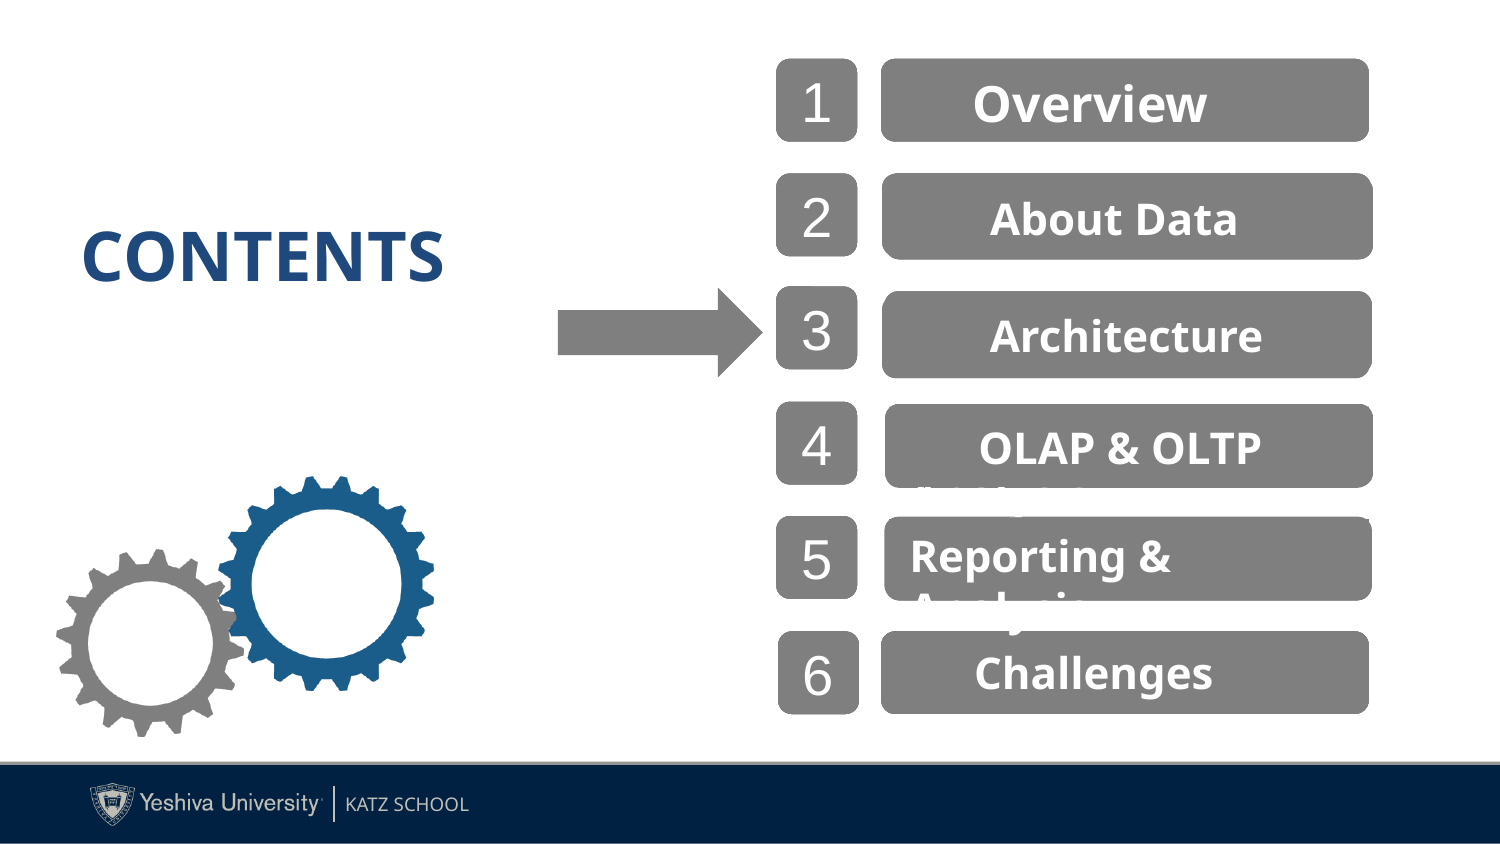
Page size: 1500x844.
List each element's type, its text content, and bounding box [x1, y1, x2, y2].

picture [55, 475, 434, 738]
text_box 4 [776, 401, 858, 485]
text_box 6 [778, 631, 859, 715]
text_box CONTENTS [6, 204, 461, 303]
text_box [880, 631, 1369, 715]
text_box 2 [776, 173, 858, 257]
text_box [881, 173, 1370, 257]
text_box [885, 517, 1372, 601]
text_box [880, 58, 1369, 142]
picture [90, 783, 323, 826]
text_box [884, 290, 1373, 297]
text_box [881, 295, 1370, 379]
text_box 3 [776, 286, 858, 370]
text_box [885, 403, 1374, 487]
text_box 5 [776, 516, 858, 599]
text_box [557, 287, 763, 378]
text_box 1 [776, 58, 858, 142]
